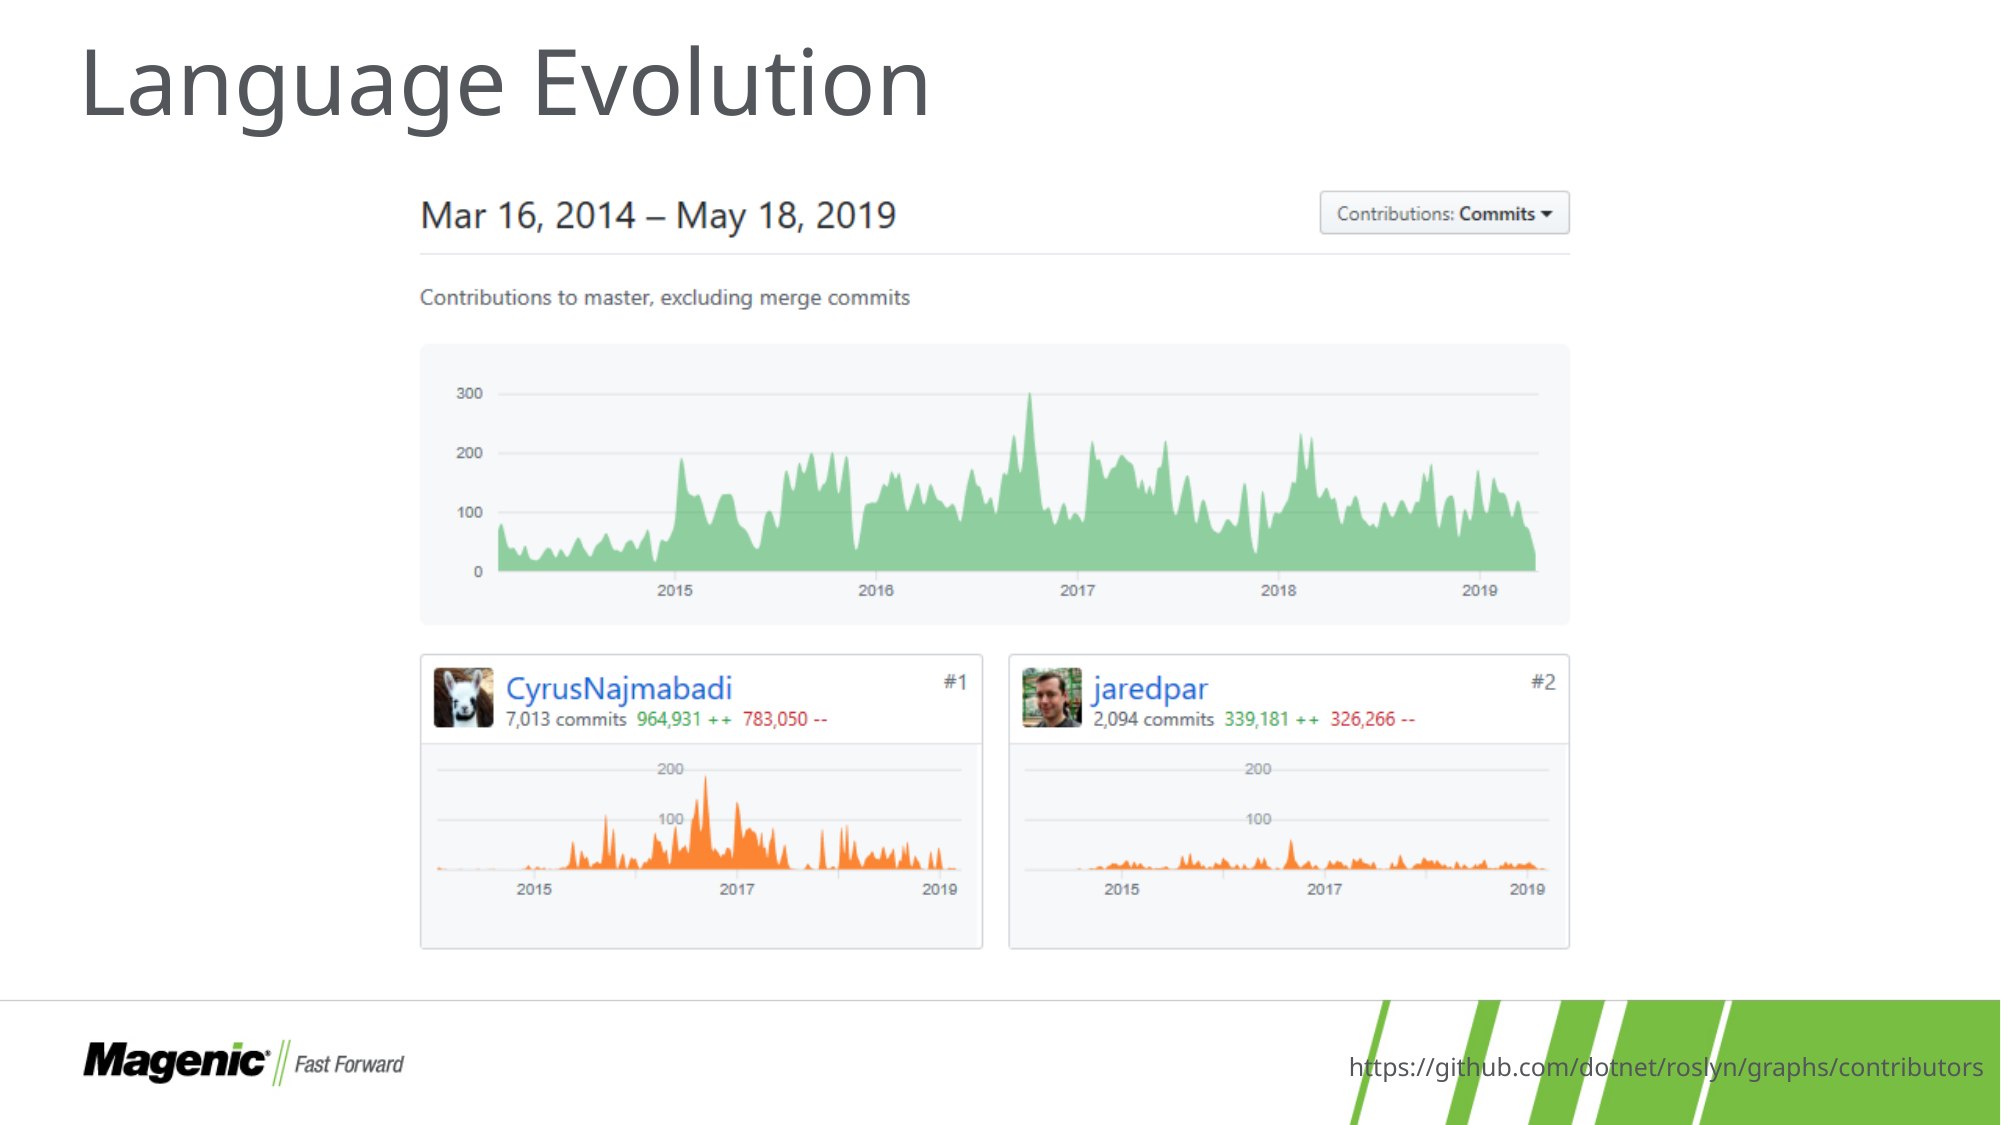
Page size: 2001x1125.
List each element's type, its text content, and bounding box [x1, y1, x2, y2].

title Language Evolution [63, 41, 1938, 131]
text_box https://github.com/dotnet/roslyn/graphs/contributors [920, 1029, 2000, 1104]
picture [0, 0, 2001, 1125]
